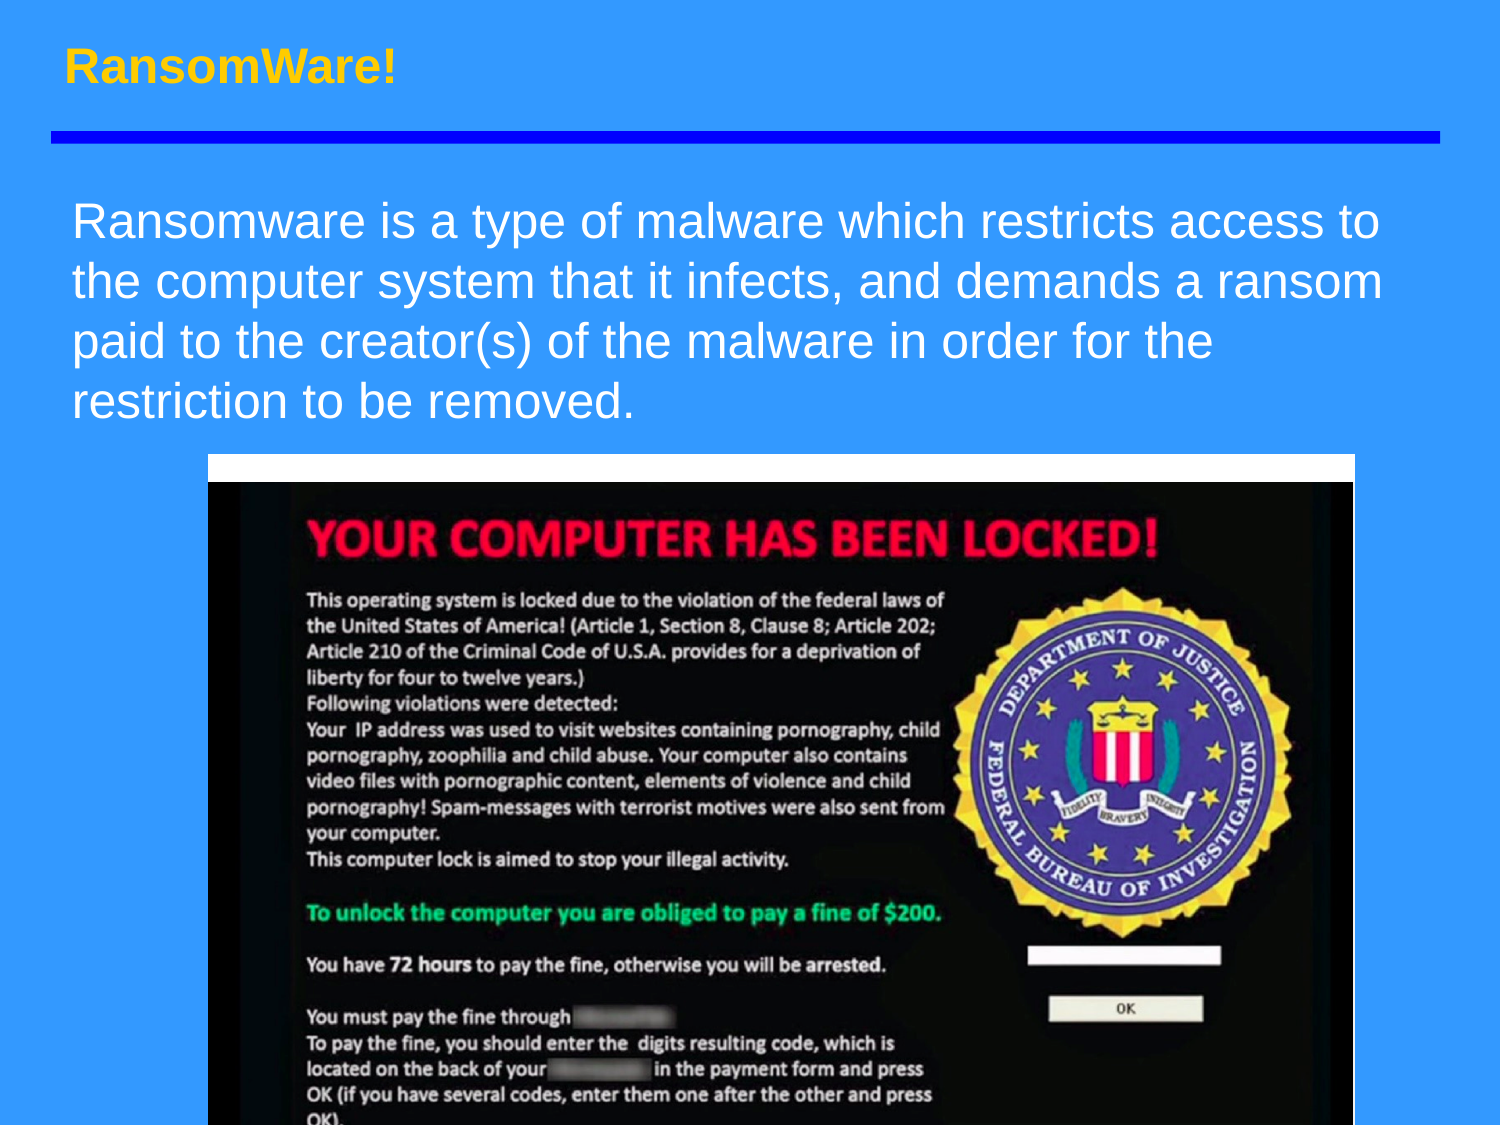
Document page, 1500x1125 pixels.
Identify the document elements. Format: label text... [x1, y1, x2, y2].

title RansomWare! [48, 23, 1435, 112]
list Ransomware is a type of malware which restricts access to the computer system that it infects, and demands a ransom paid to the creator(s) of the malware in order for the restriction to be removed. [56, 181, 1443, 1021]
picture [207, 453, 1355, 1125]
